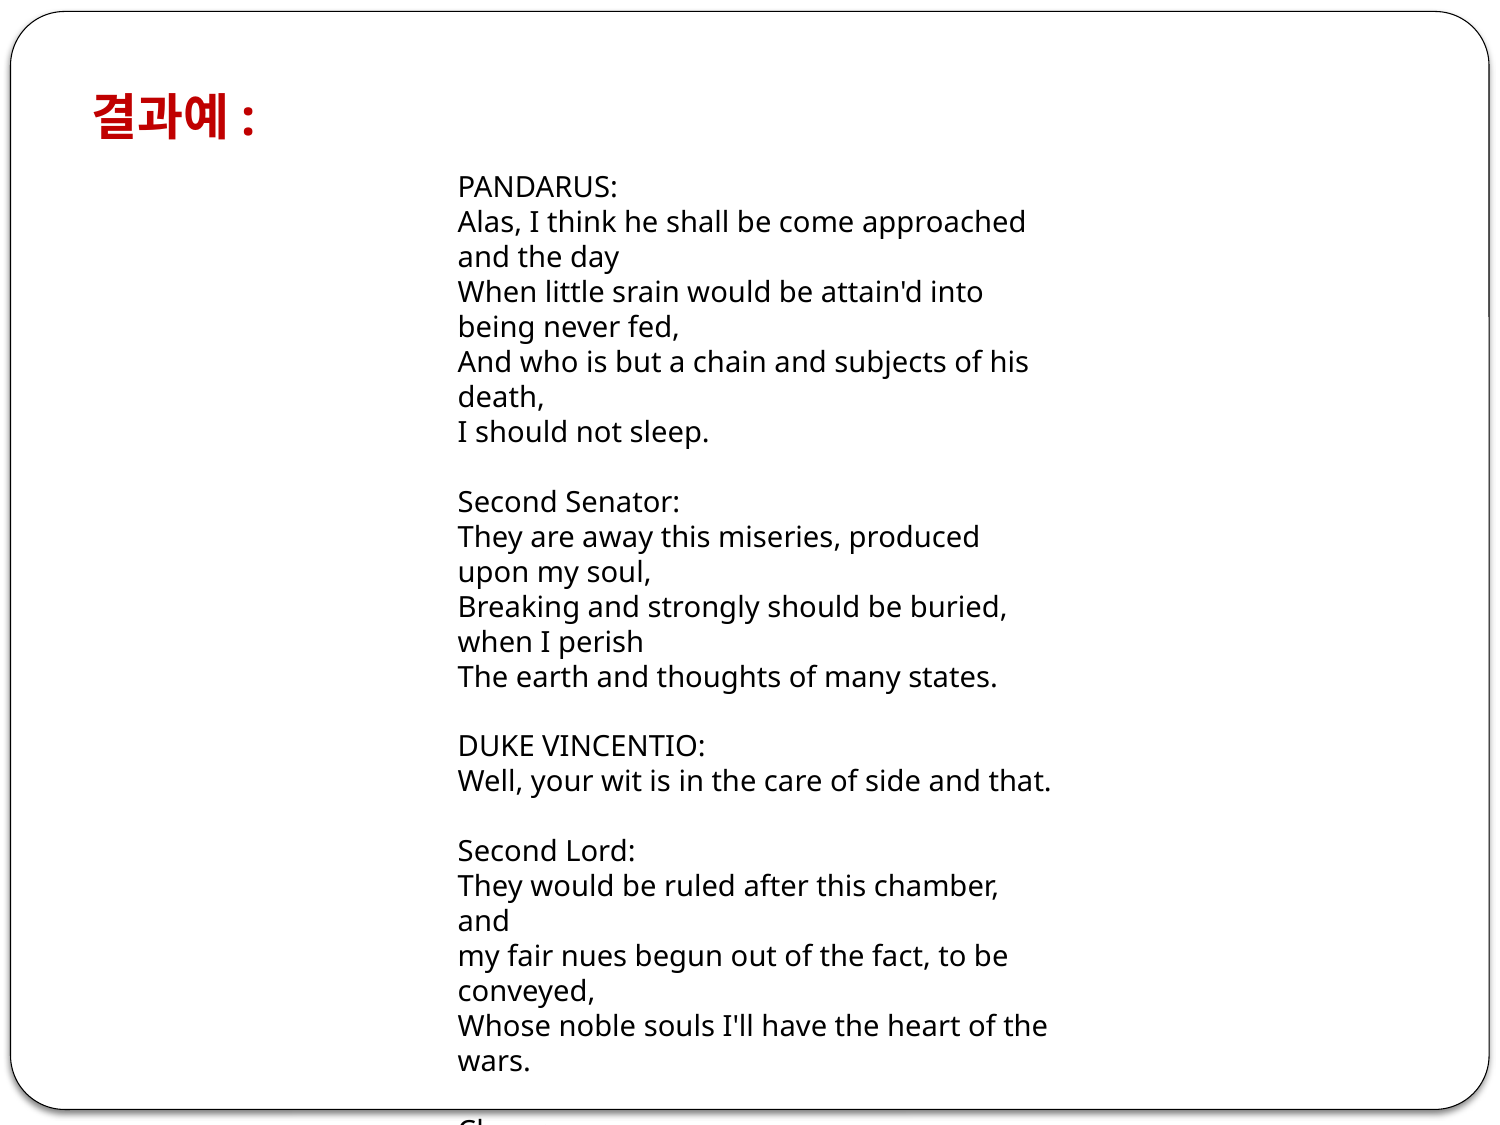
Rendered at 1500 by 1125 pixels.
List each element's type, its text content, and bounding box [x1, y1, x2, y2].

text_box 결과예: [77, 78, 272, 153]
text_box PANDARUS: Alas, I think he shall be come approached and the day When little srain would be attain'd into being never fed, And who is but a chain and subjects of his death, I should not sleep. Second Senator: They are away this miseries, produced upon my soul, Breaking and strongly should be buried, when I perish The earth and thoughts of many states. DUKE VINCENTIO: Well, your wit is in the care of side and that. Second Lord: They would be ruled after this chamber, and my fair nues begun out of the fact, to be conveyed, Whose noble souls I'll have the heart of the wars. Clown: Come, sir, I will make did behold your worship. VIOLA: I'll drink it. [442, 160, 1069, 1125]
